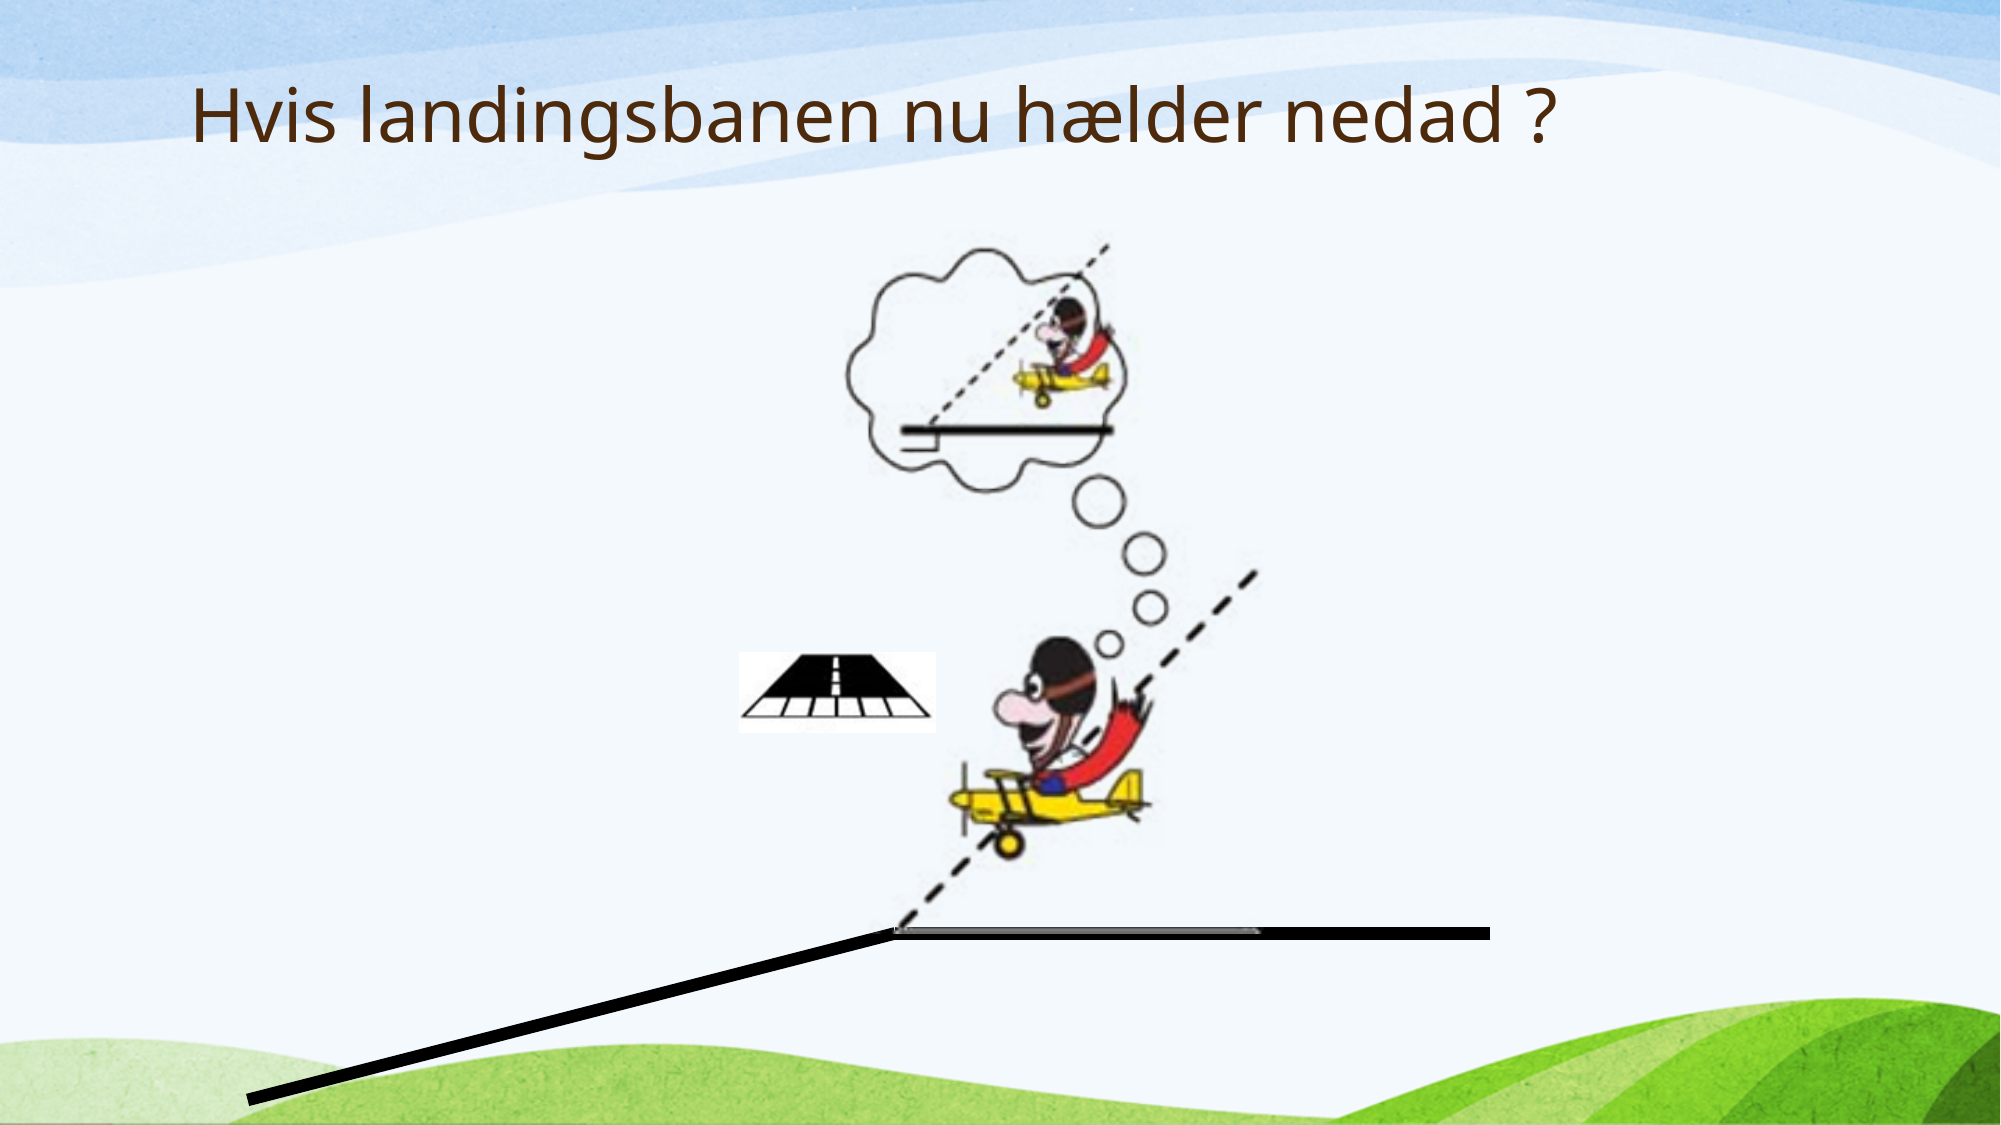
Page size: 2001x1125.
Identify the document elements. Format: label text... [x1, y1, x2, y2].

picture [0, 0, 2001, 1125]
title Hvis landingsbanen nu hælder nedad ? [174, 50, 1825, 167]
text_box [247, 933, 896, 1100]
